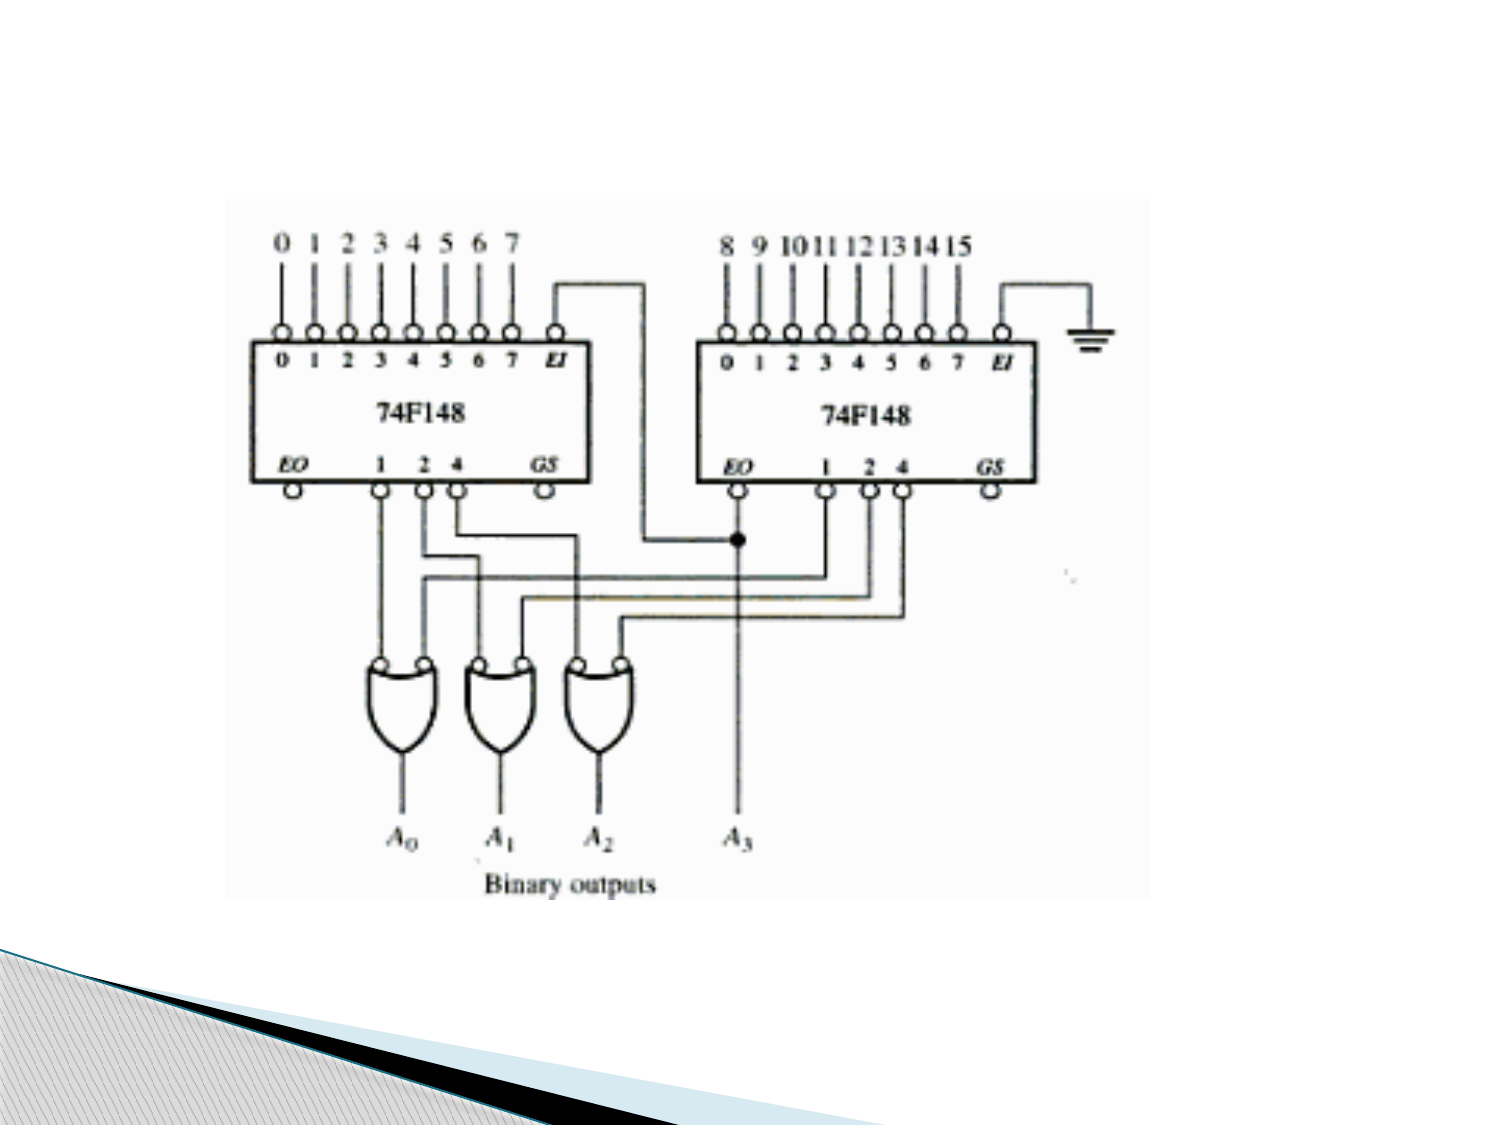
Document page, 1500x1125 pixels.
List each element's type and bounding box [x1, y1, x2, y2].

picture [224, 199, 1151, 901]
